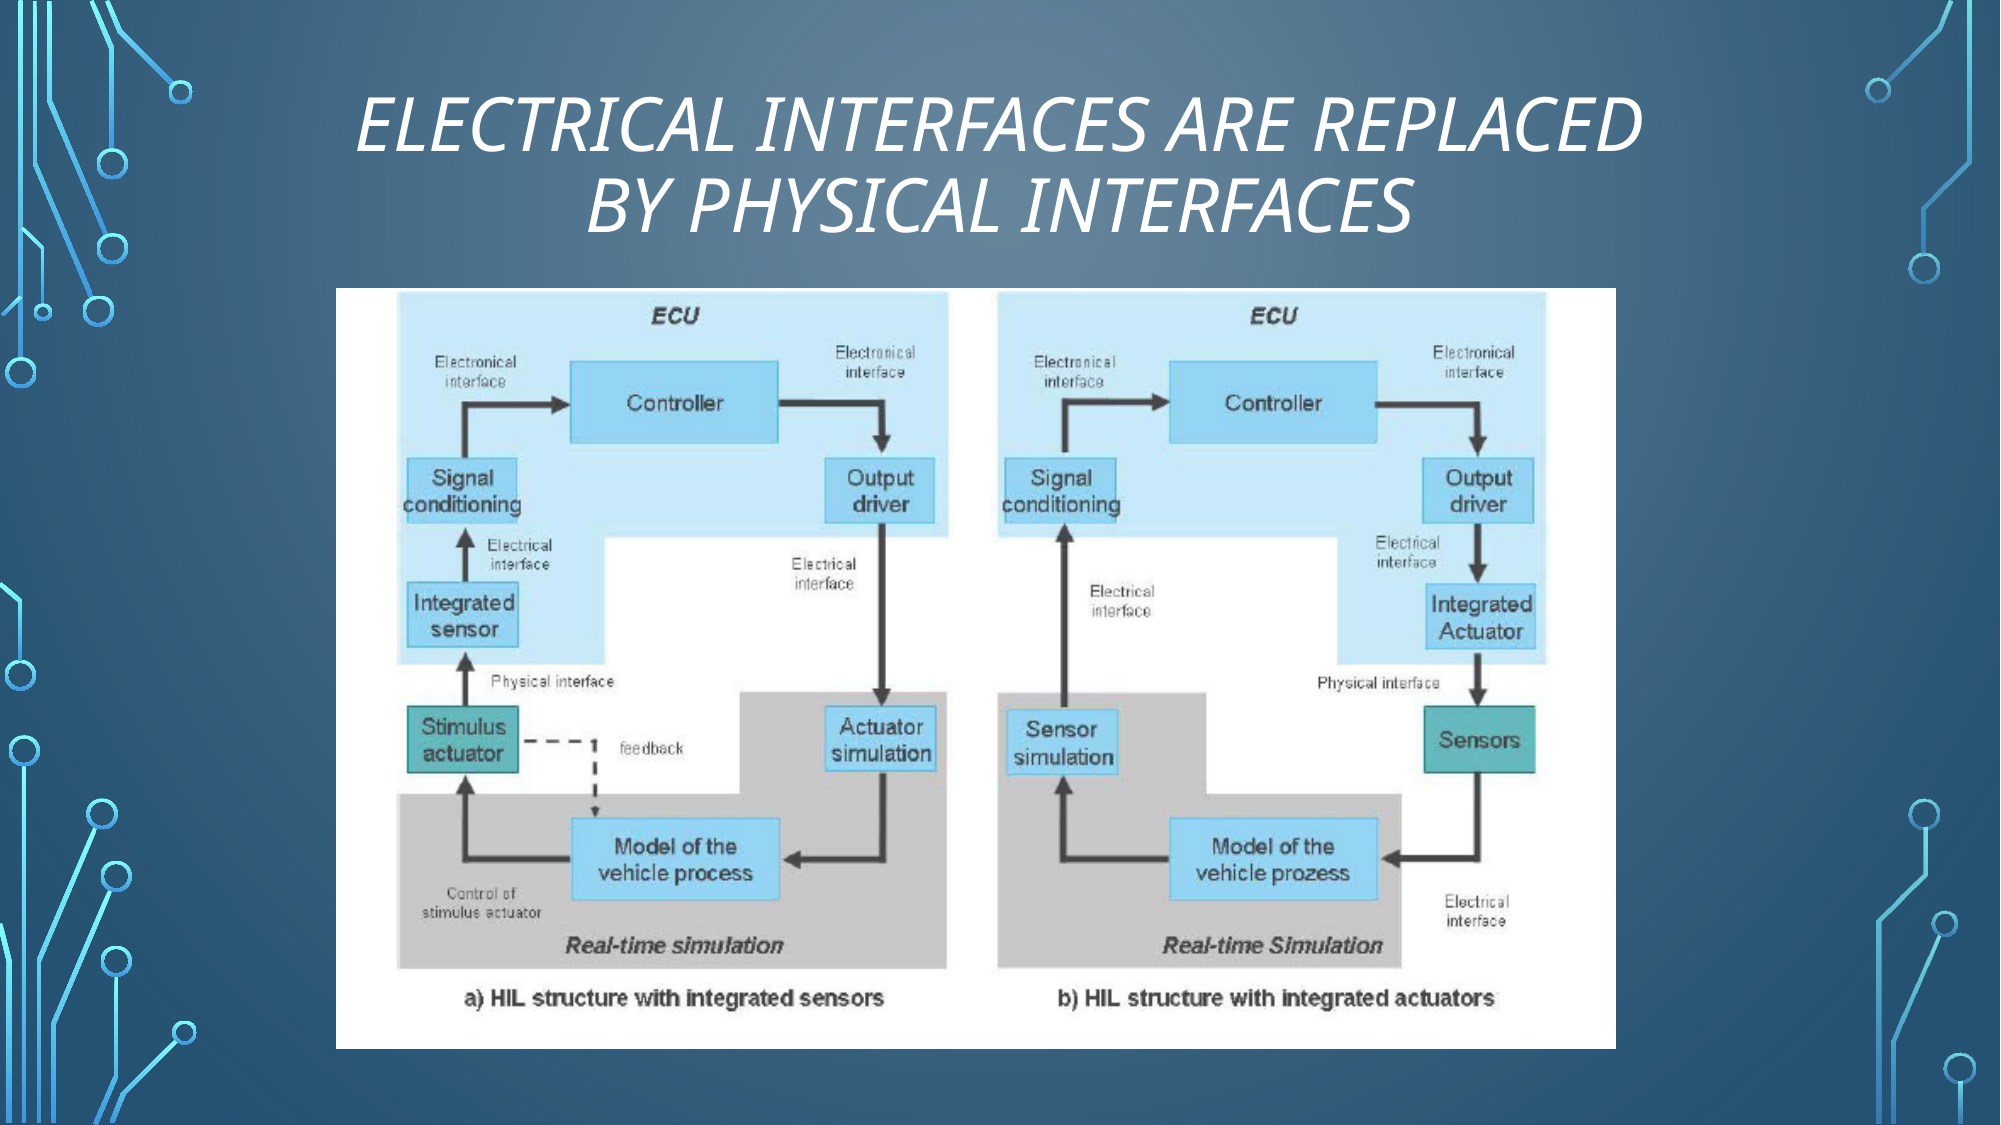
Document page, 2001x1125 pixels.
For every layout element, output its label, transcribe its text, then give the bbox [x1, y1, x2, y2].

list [336, 288, 1617, 1050]
title electrical interfaces are replaced by physical interfaces [187, 46, 1813, 289]
